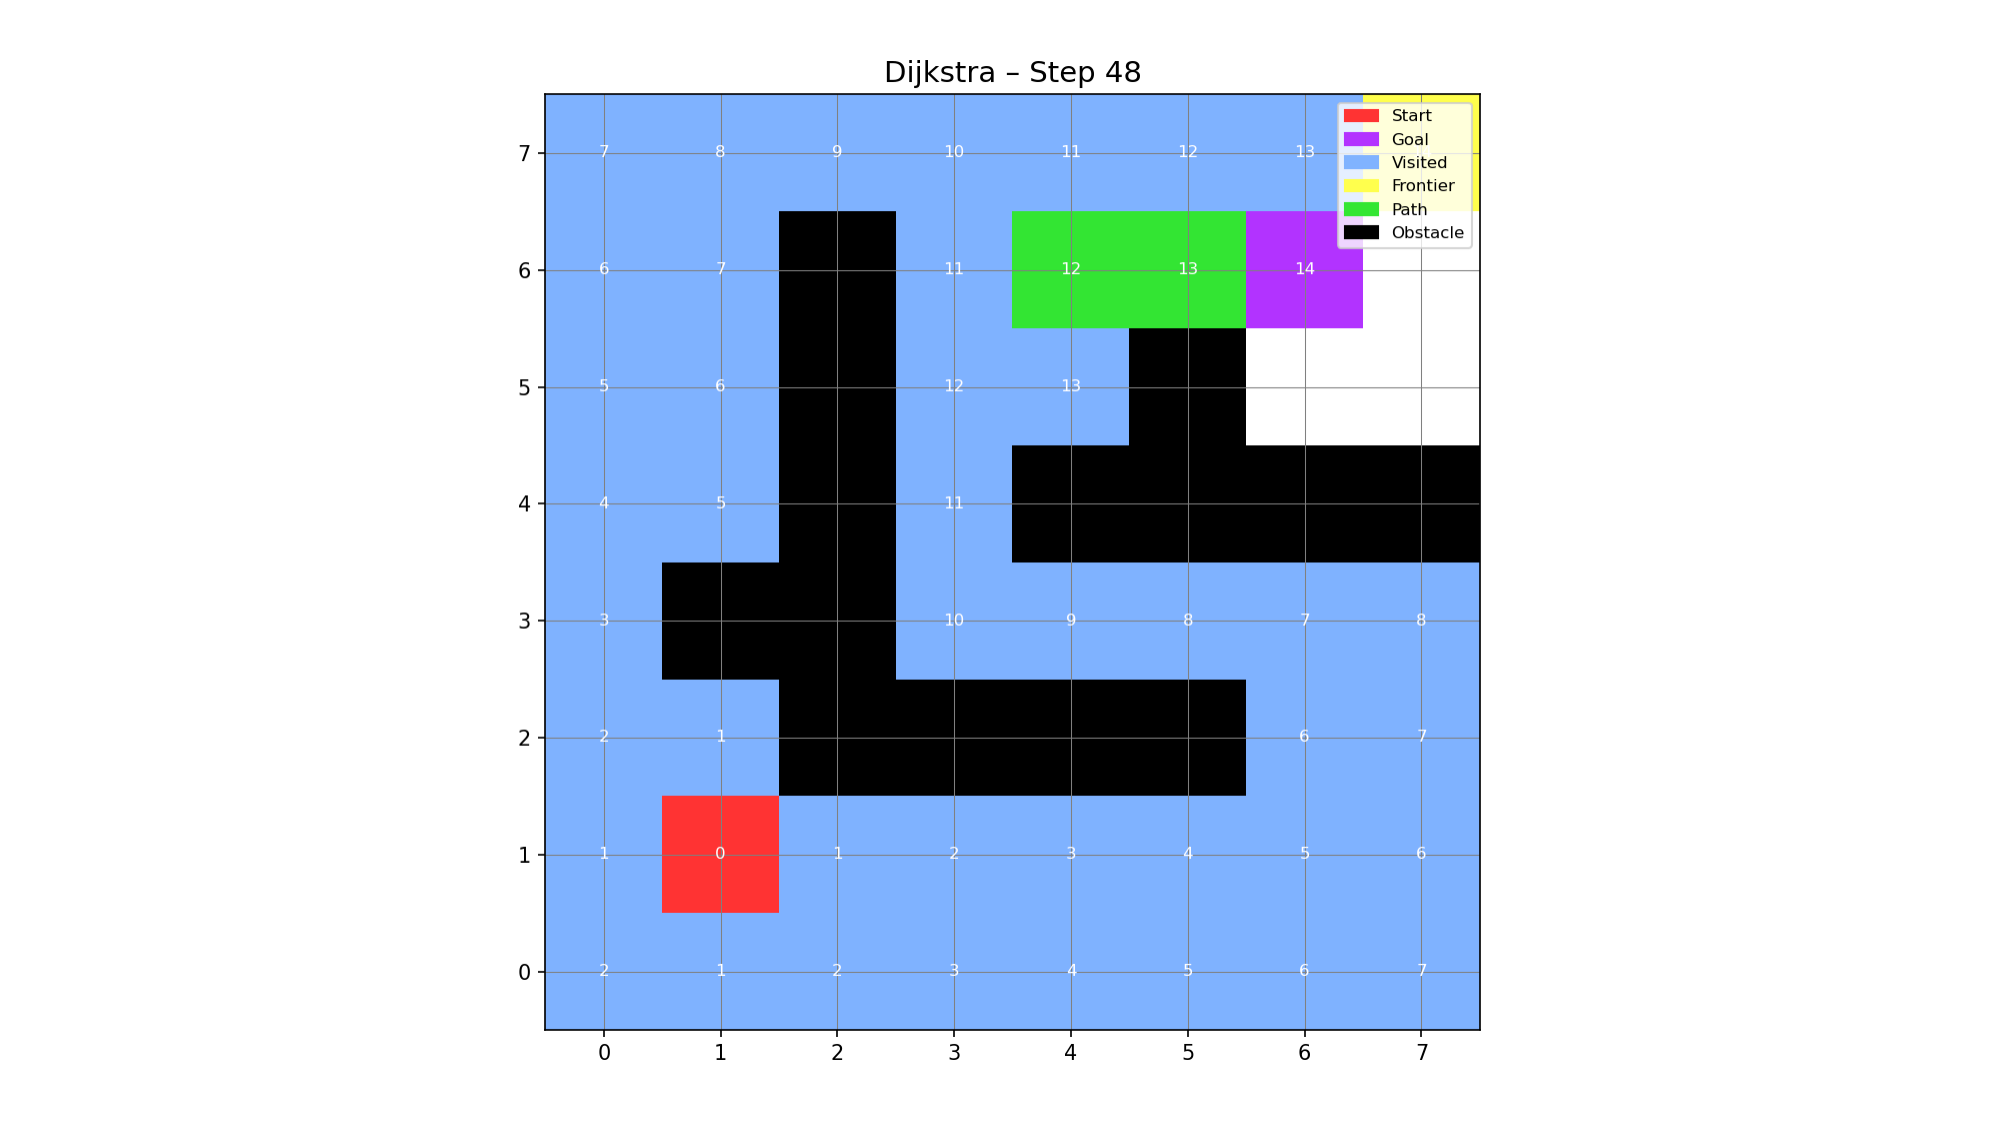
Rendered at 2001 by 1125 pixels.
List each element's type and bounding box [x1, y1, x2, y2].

picture [474, 37, 1526, 1088]
